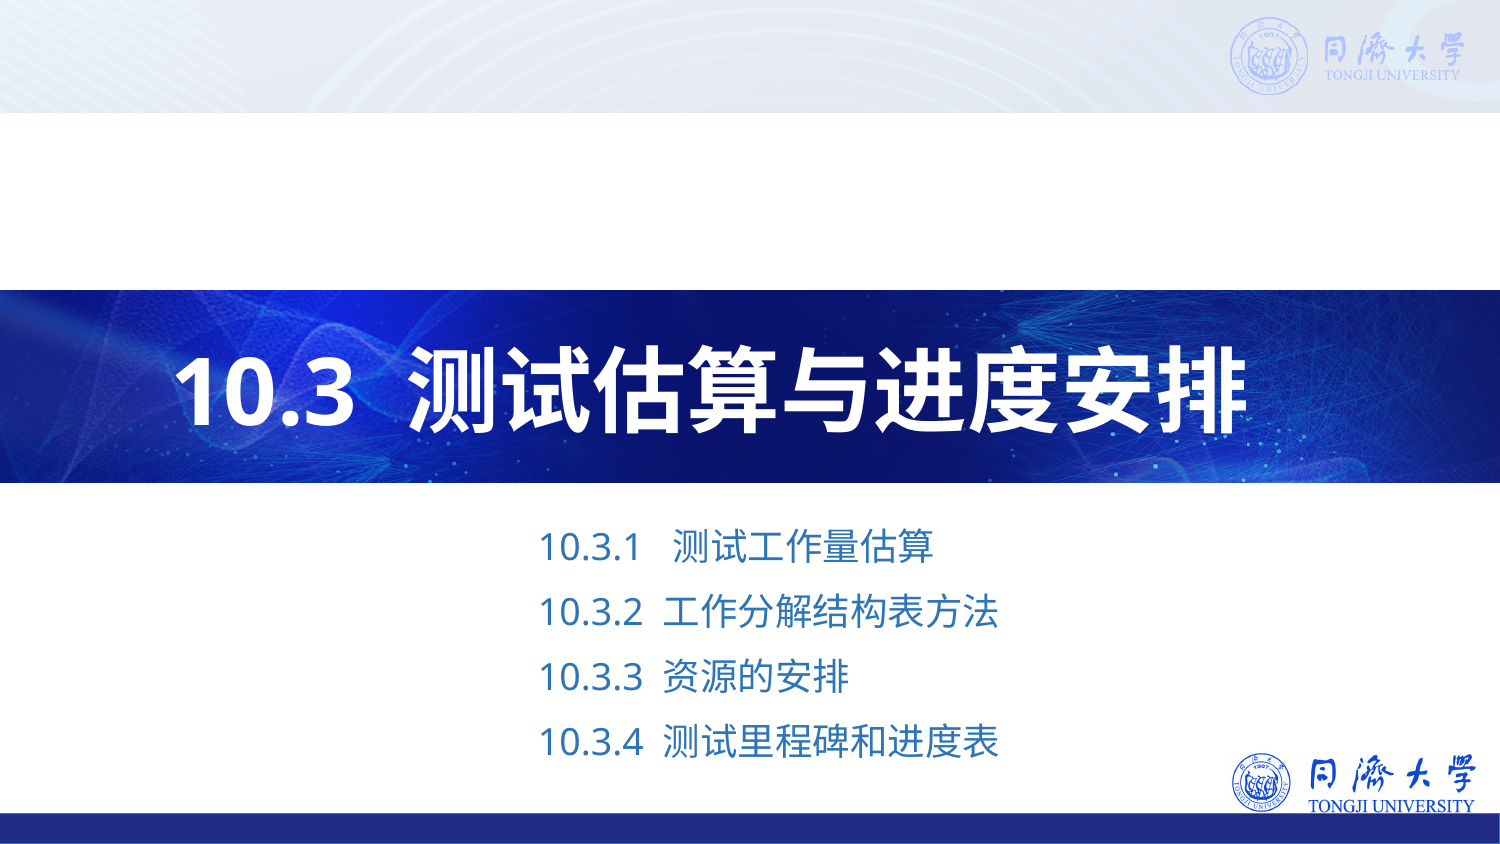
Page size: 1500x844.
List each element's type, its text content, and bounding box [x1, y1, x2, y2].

text_box Strategy：the art of devising or employing plans or stratagems toward a goal an adaptation that serves an important function in achieving the goals [0, 0, 1500, 113]
text_box 10.3 测试估算与进度安排 [96, 324, 1323, 452]
picture [0, 290, 1500, 483]
picture [1230, 751, 1480, 813]
text_box 10.3.1 测试工作量估算 10.3.2 工作分解结构表方法 10.3.3 资源的安排 10.3.4 测试里程碑和进度表 [523, 506, 1179, 771]
